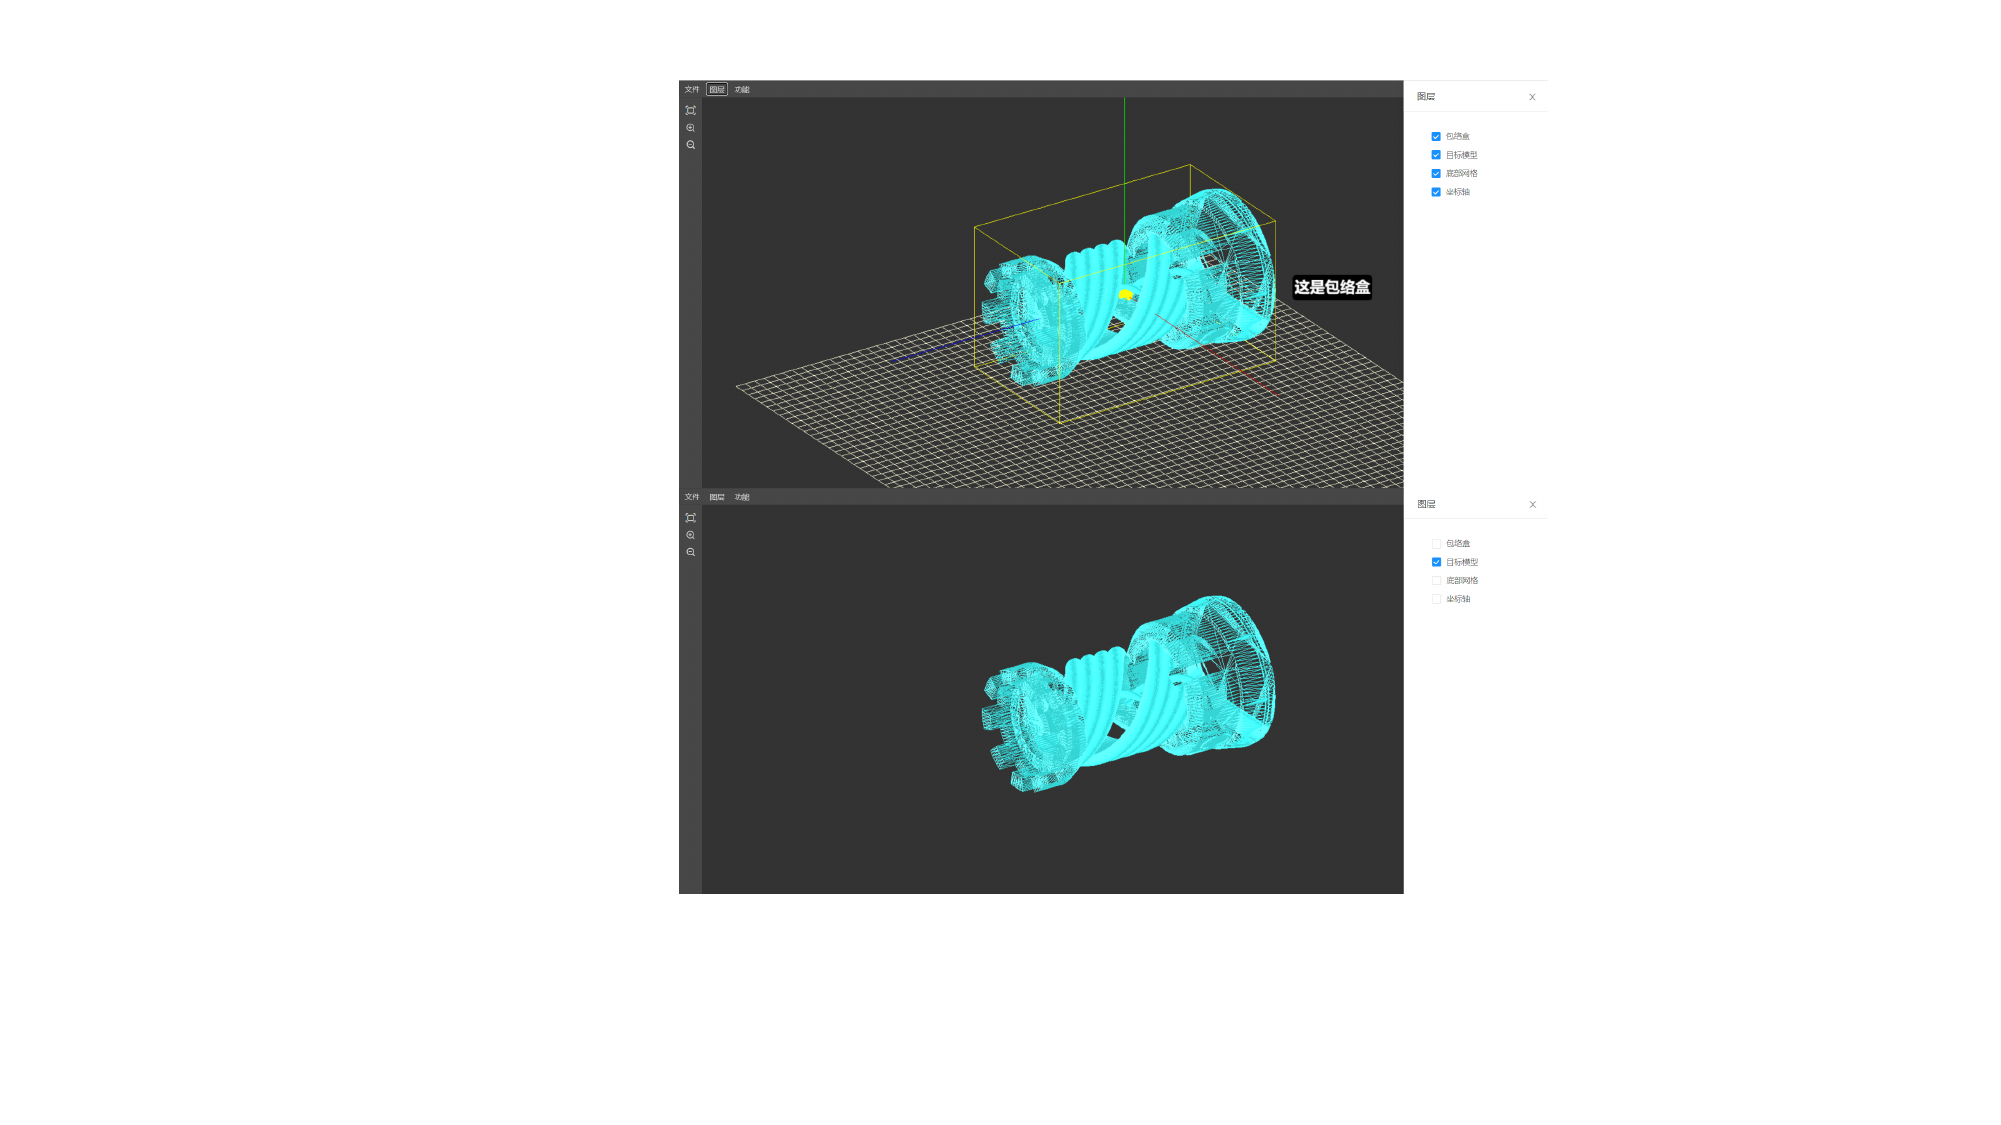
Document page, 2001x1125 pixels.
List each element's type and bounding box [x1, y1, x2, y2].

picture [679, 80, 1548, 894]
